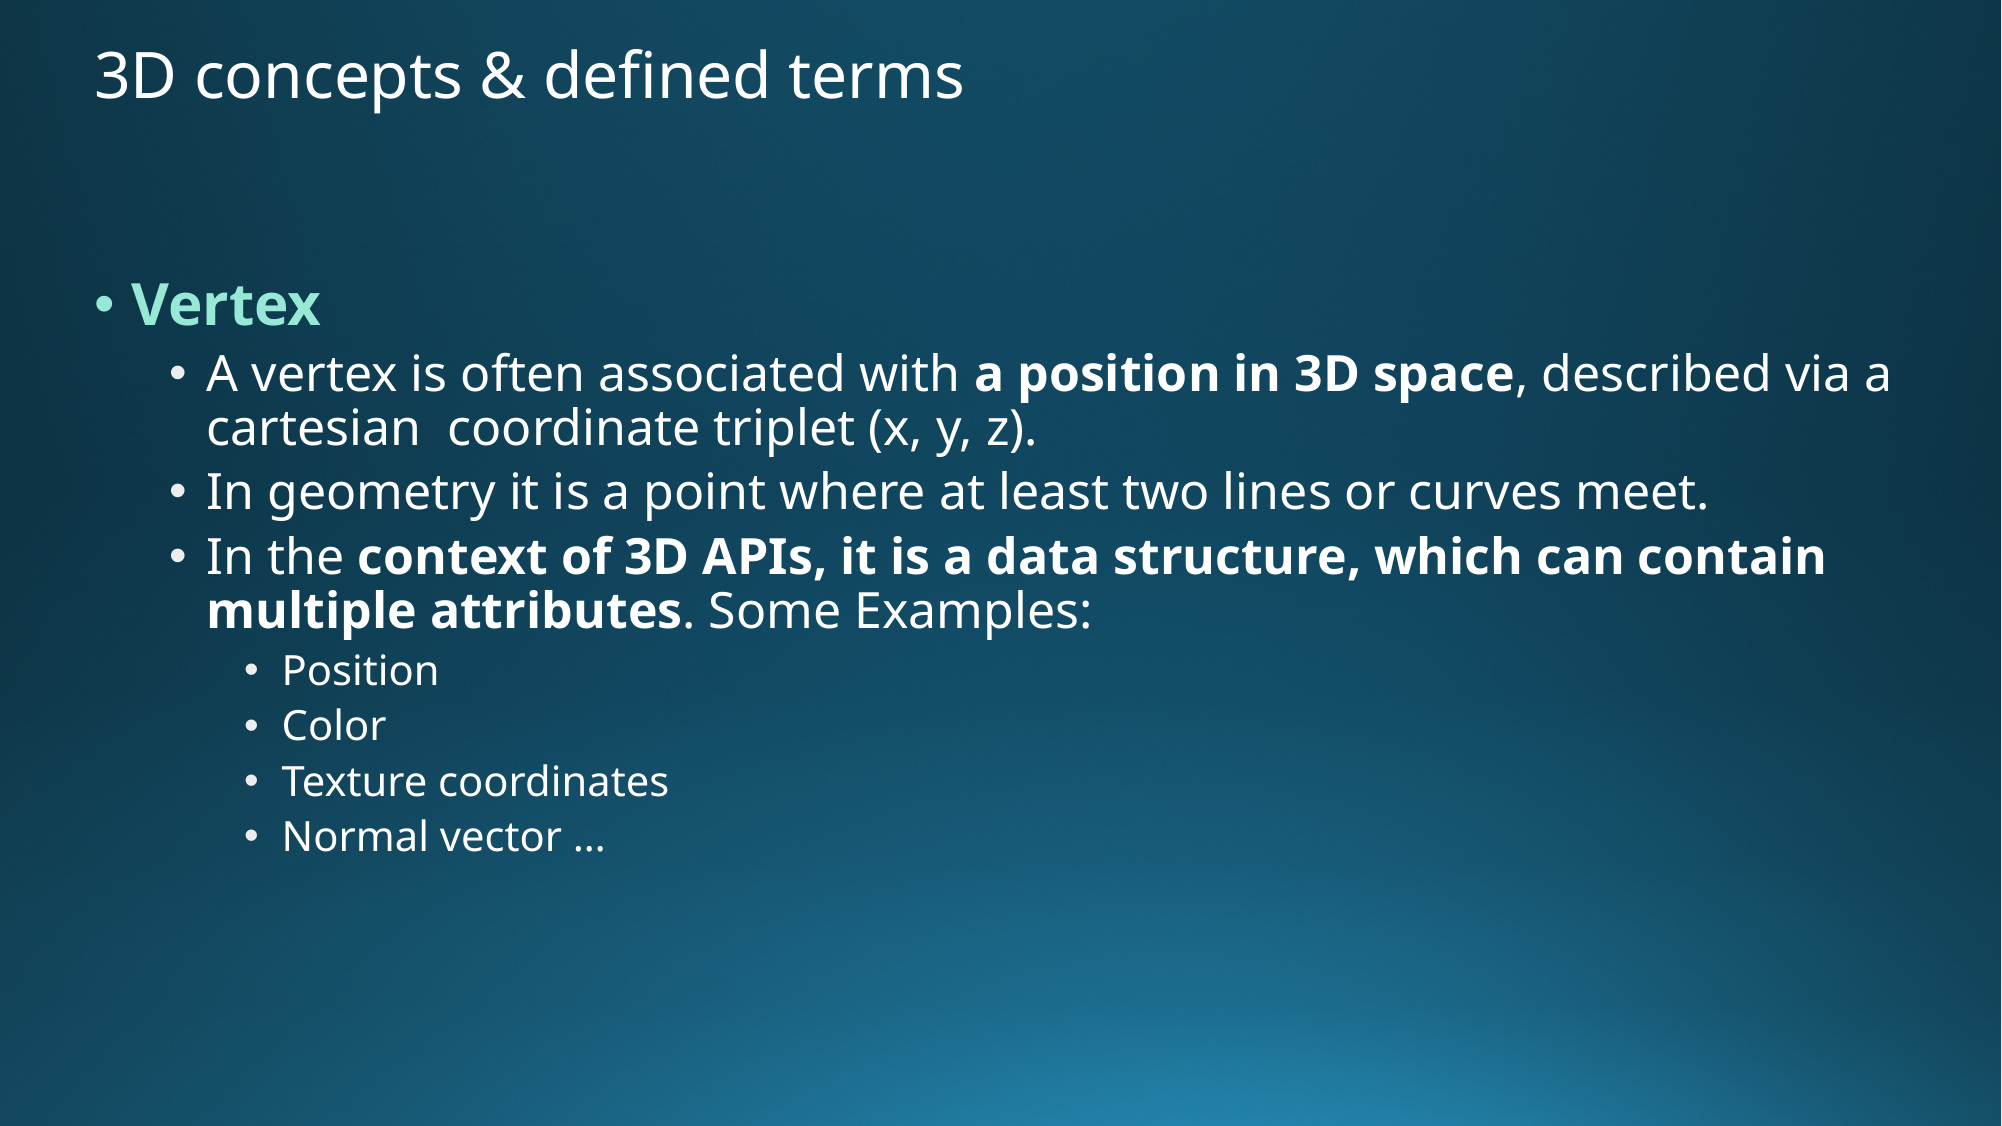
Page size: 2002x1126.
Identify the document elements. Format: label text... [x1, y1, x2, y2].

title 3D concepts & defined terms [79, 35, 1580, 198]
list Vertex A vertex is often associated with a position in 3D space, described via a cartesian coordinate triplet (x, y, z). In geometry it is a point where at least two lines or curves meet. In the context of 3D APIs, it is a data structure, which can contain multiple attributes. Some Examples: Position Color Texture coordinates Normal vector … [79, 267, 1910, 921]
picture [0, 0, 2002, 1126]
